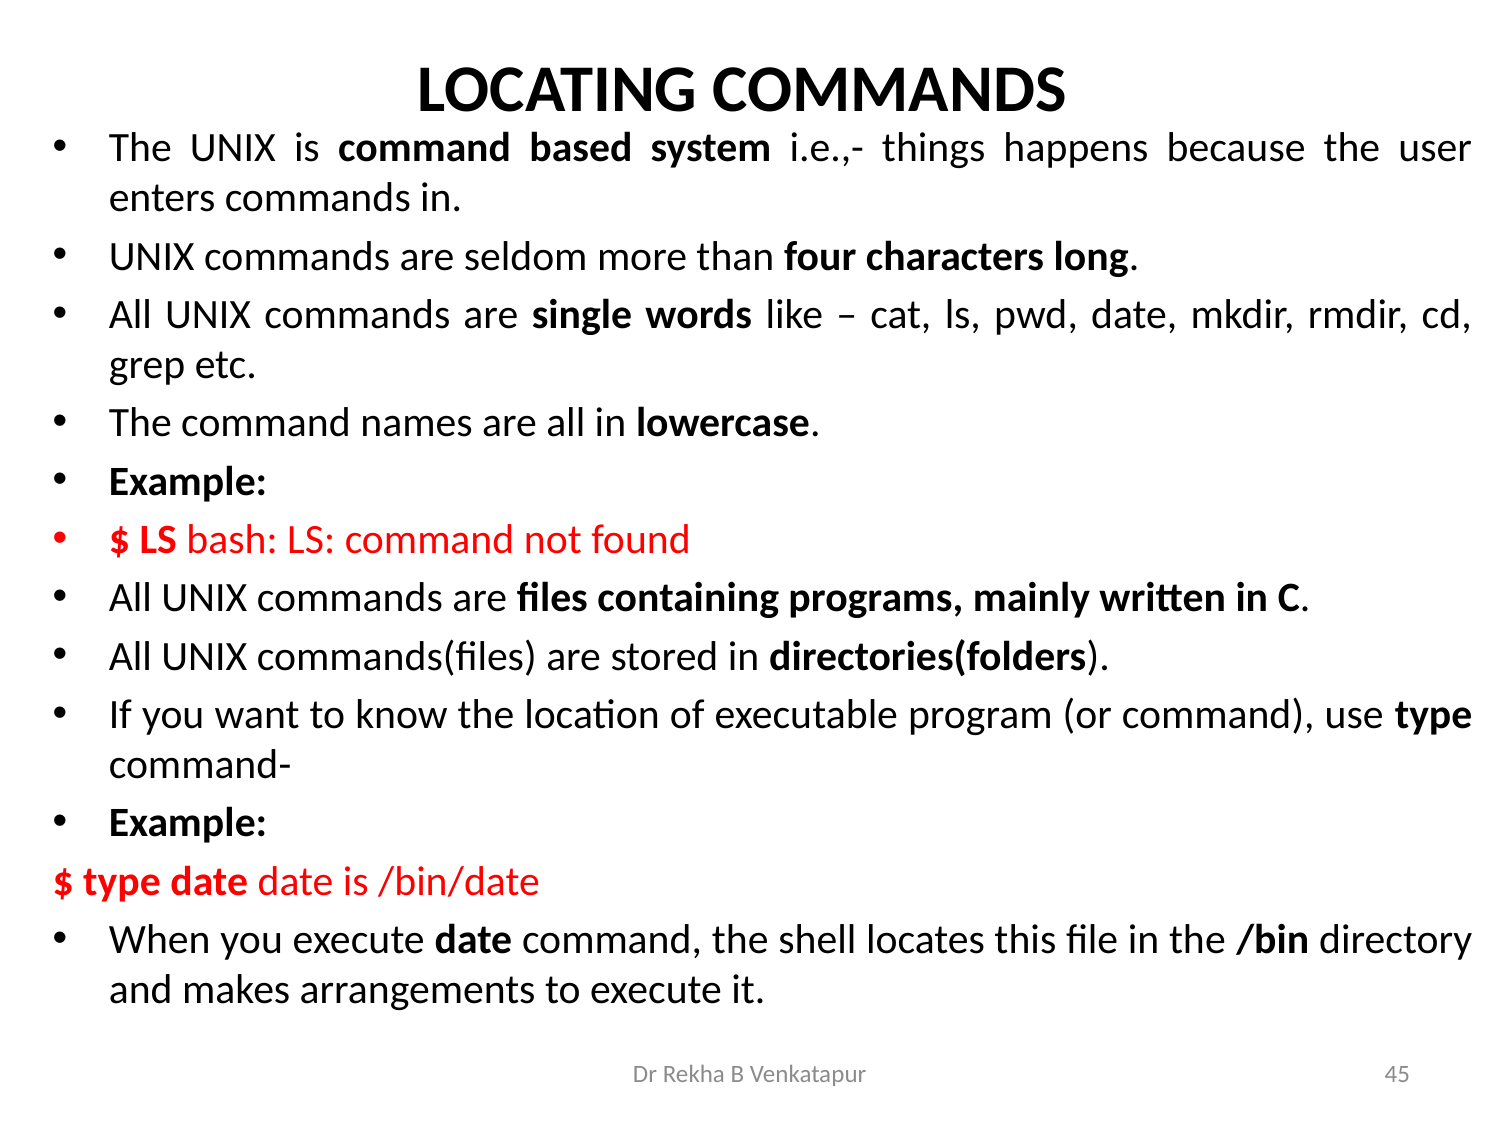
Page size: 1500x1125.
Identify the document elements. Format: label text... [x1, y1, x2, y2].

list The UNIX is command based system i.e.,- things happens because the user enters commands in. UNIX commands are seldom more than four characters long. All UNIX commands are single words like – cat, ls, pwd, date, mkdir, rmdir, cd, grep etc. The command names are all in lowercase. Example: $ LS bash: LS: command not found All UNIX commands are files containing programs, mainly written in C. All UNIX commands(files) are stored in directories(folders). If you want to know the location of executable program (or command), use type command- Example: $ type date date is /bin/date When you execute date command, the shell locates this file in the /bin directory and makes arrangements to execute it. [37, 112, 1488, 1125]
footer Dr Rekha B Venkatapur [512, 1042, 988, 1103]
slide_number 45 [1074, 1042, 1425, 1103]
title LOCATING COMMANDS [75, 45, 1425, 112]
